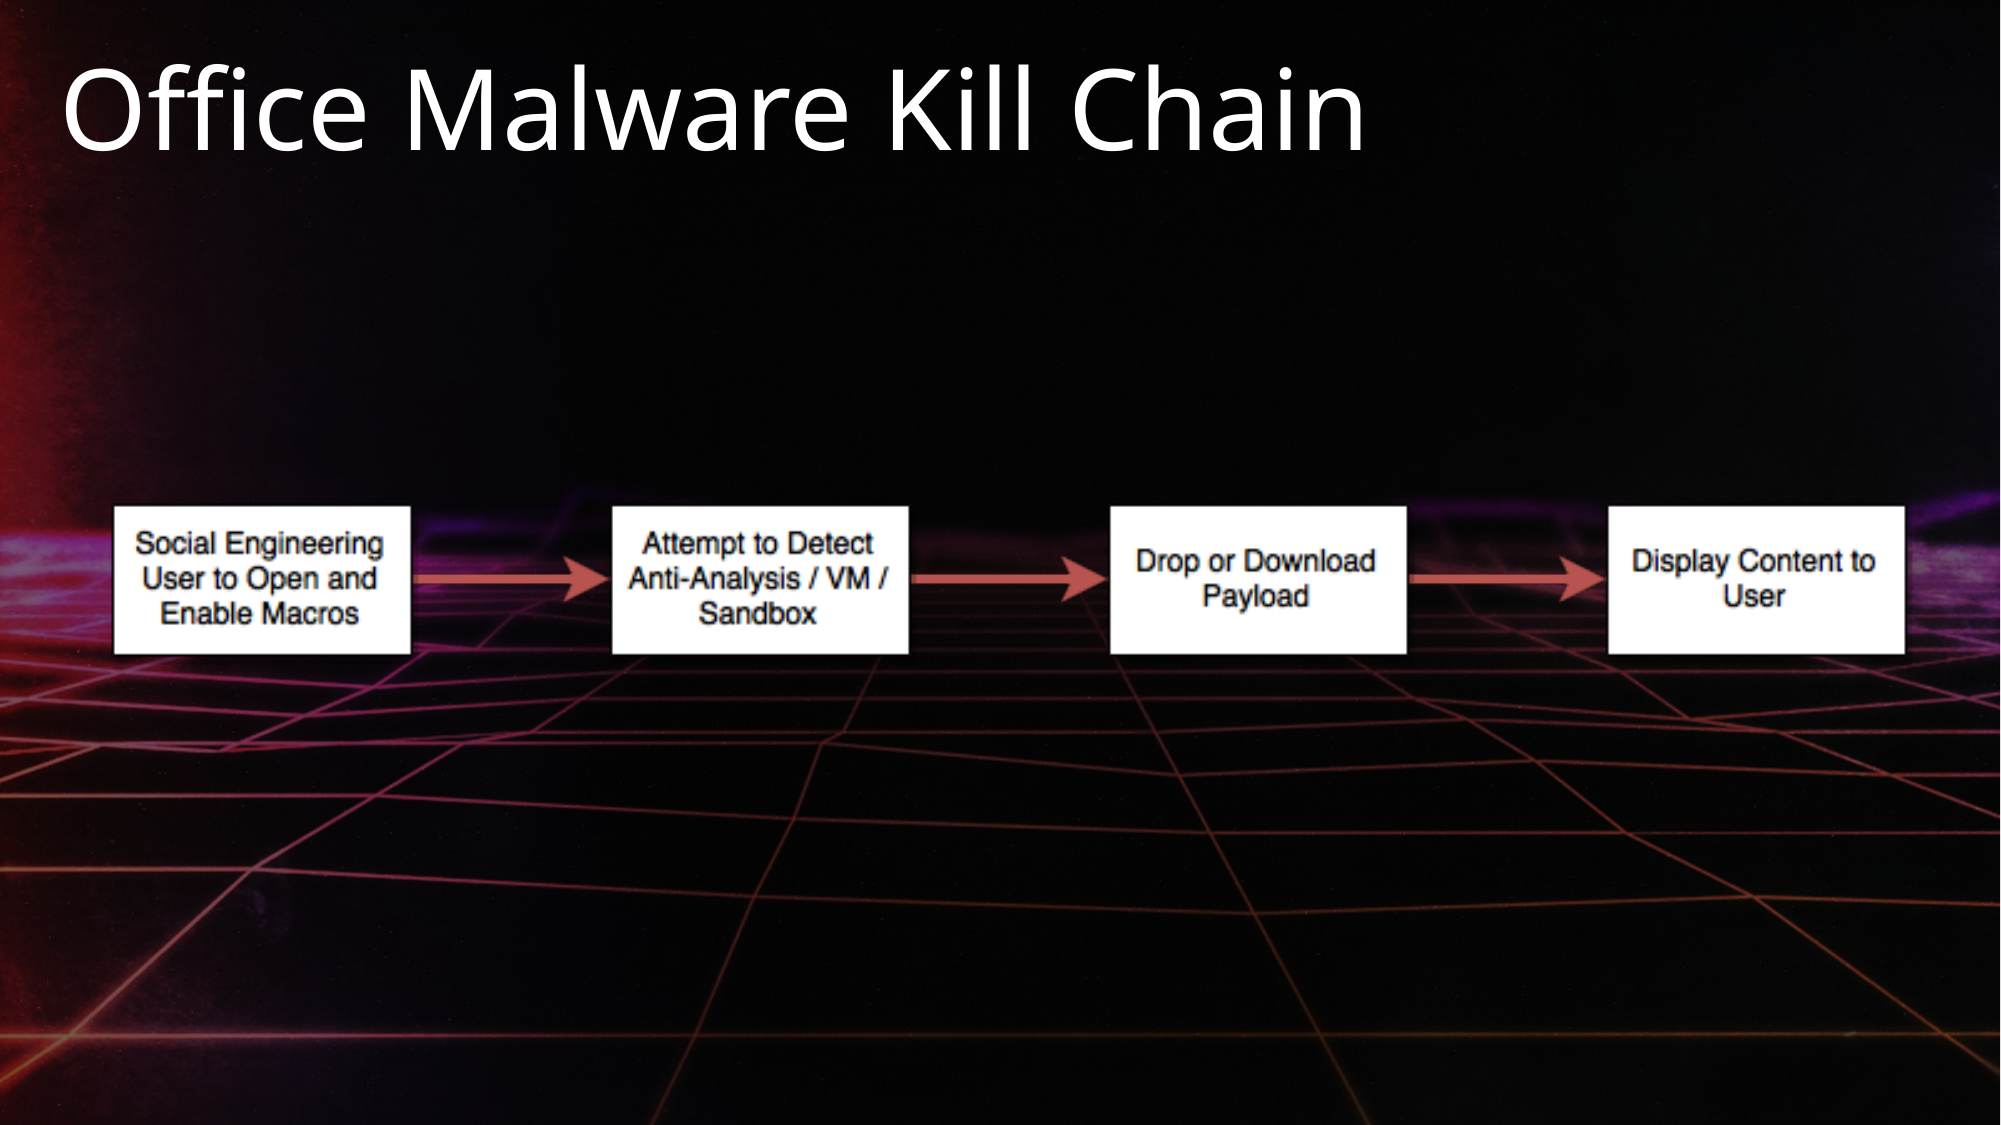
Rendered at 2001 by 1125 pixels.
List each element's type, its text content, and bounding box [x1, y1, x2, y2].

text_box Office Malware Kill Chain [44, 31, 1984, 311]
picture [0, 0, 2001, 1125]
